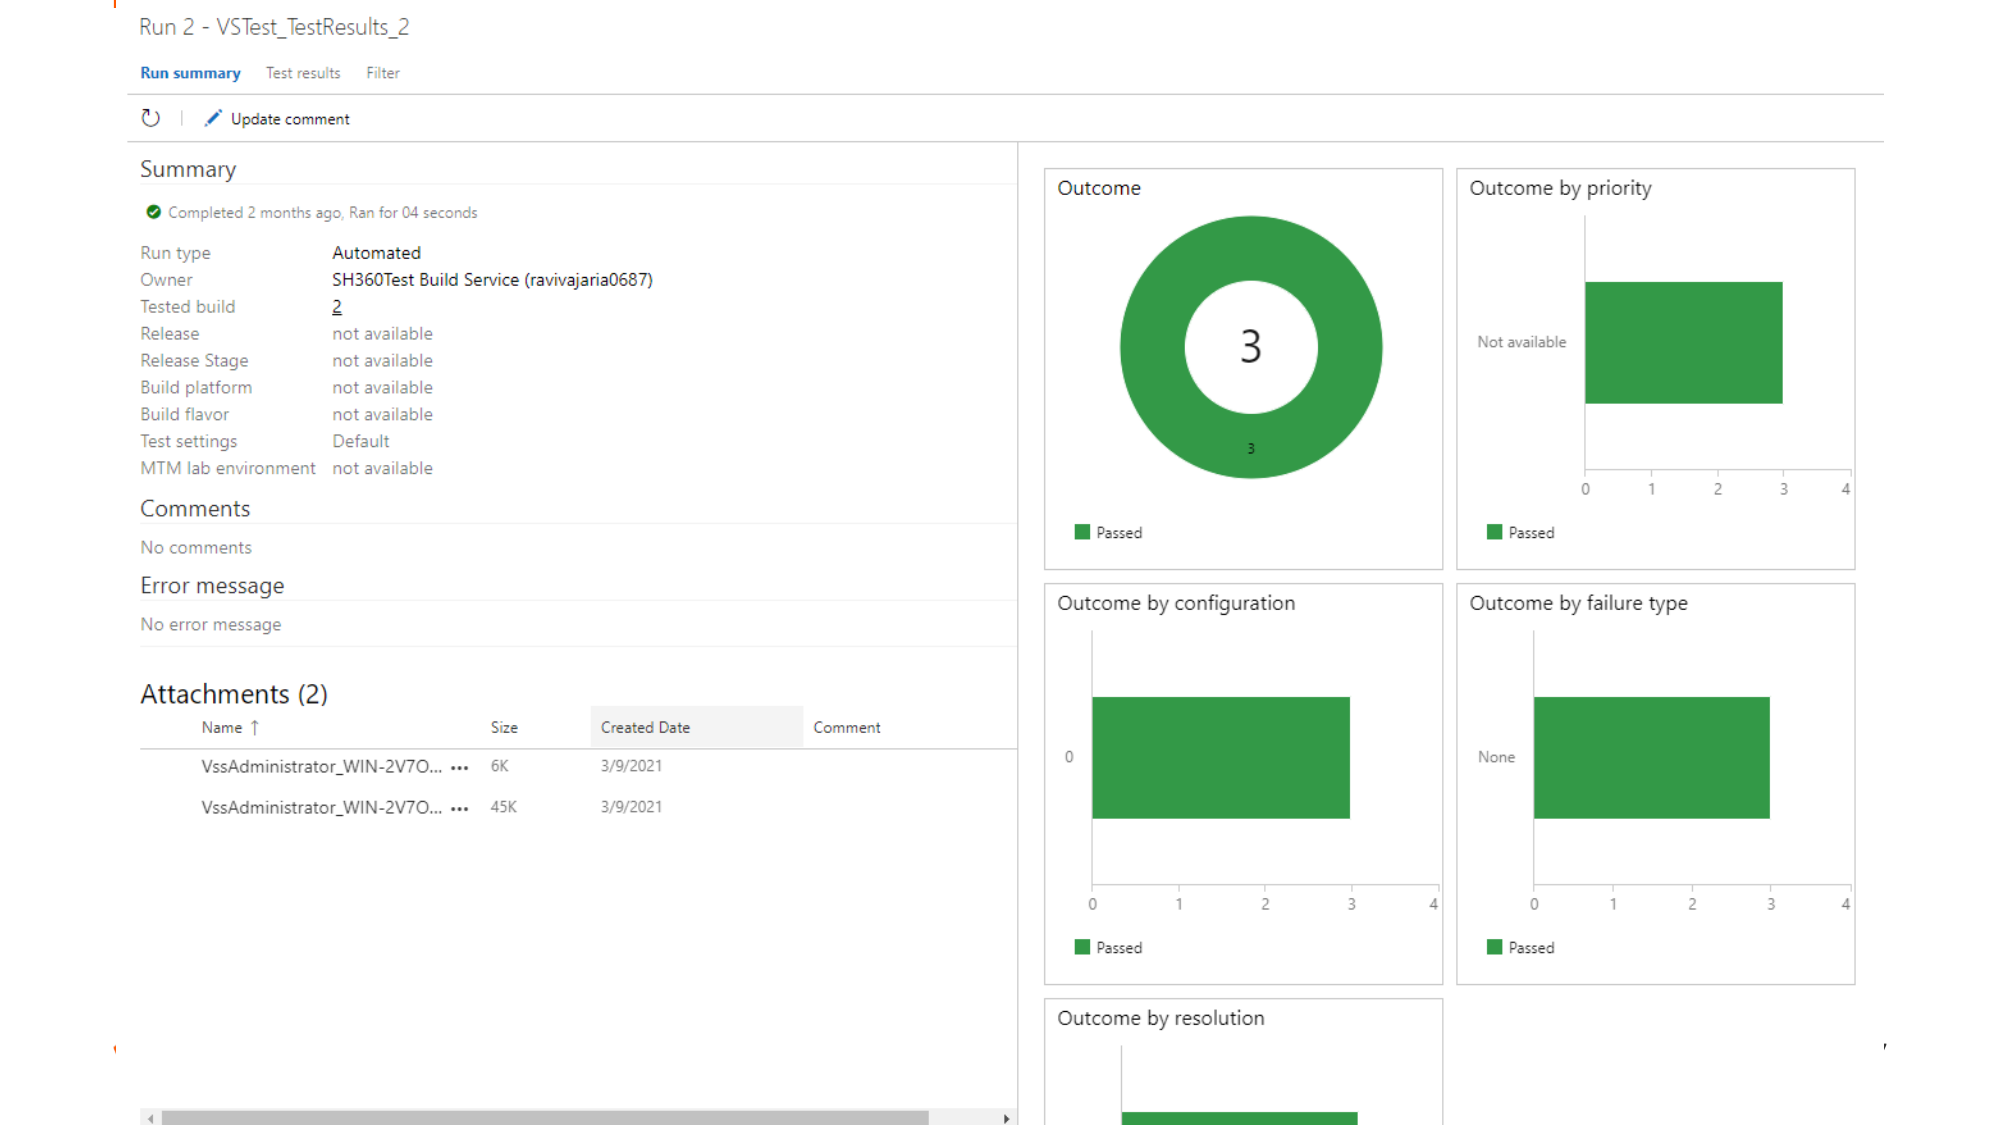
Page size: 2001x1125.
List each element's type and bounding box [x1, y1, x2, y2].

picture [93, 0, 1884, 1125]
